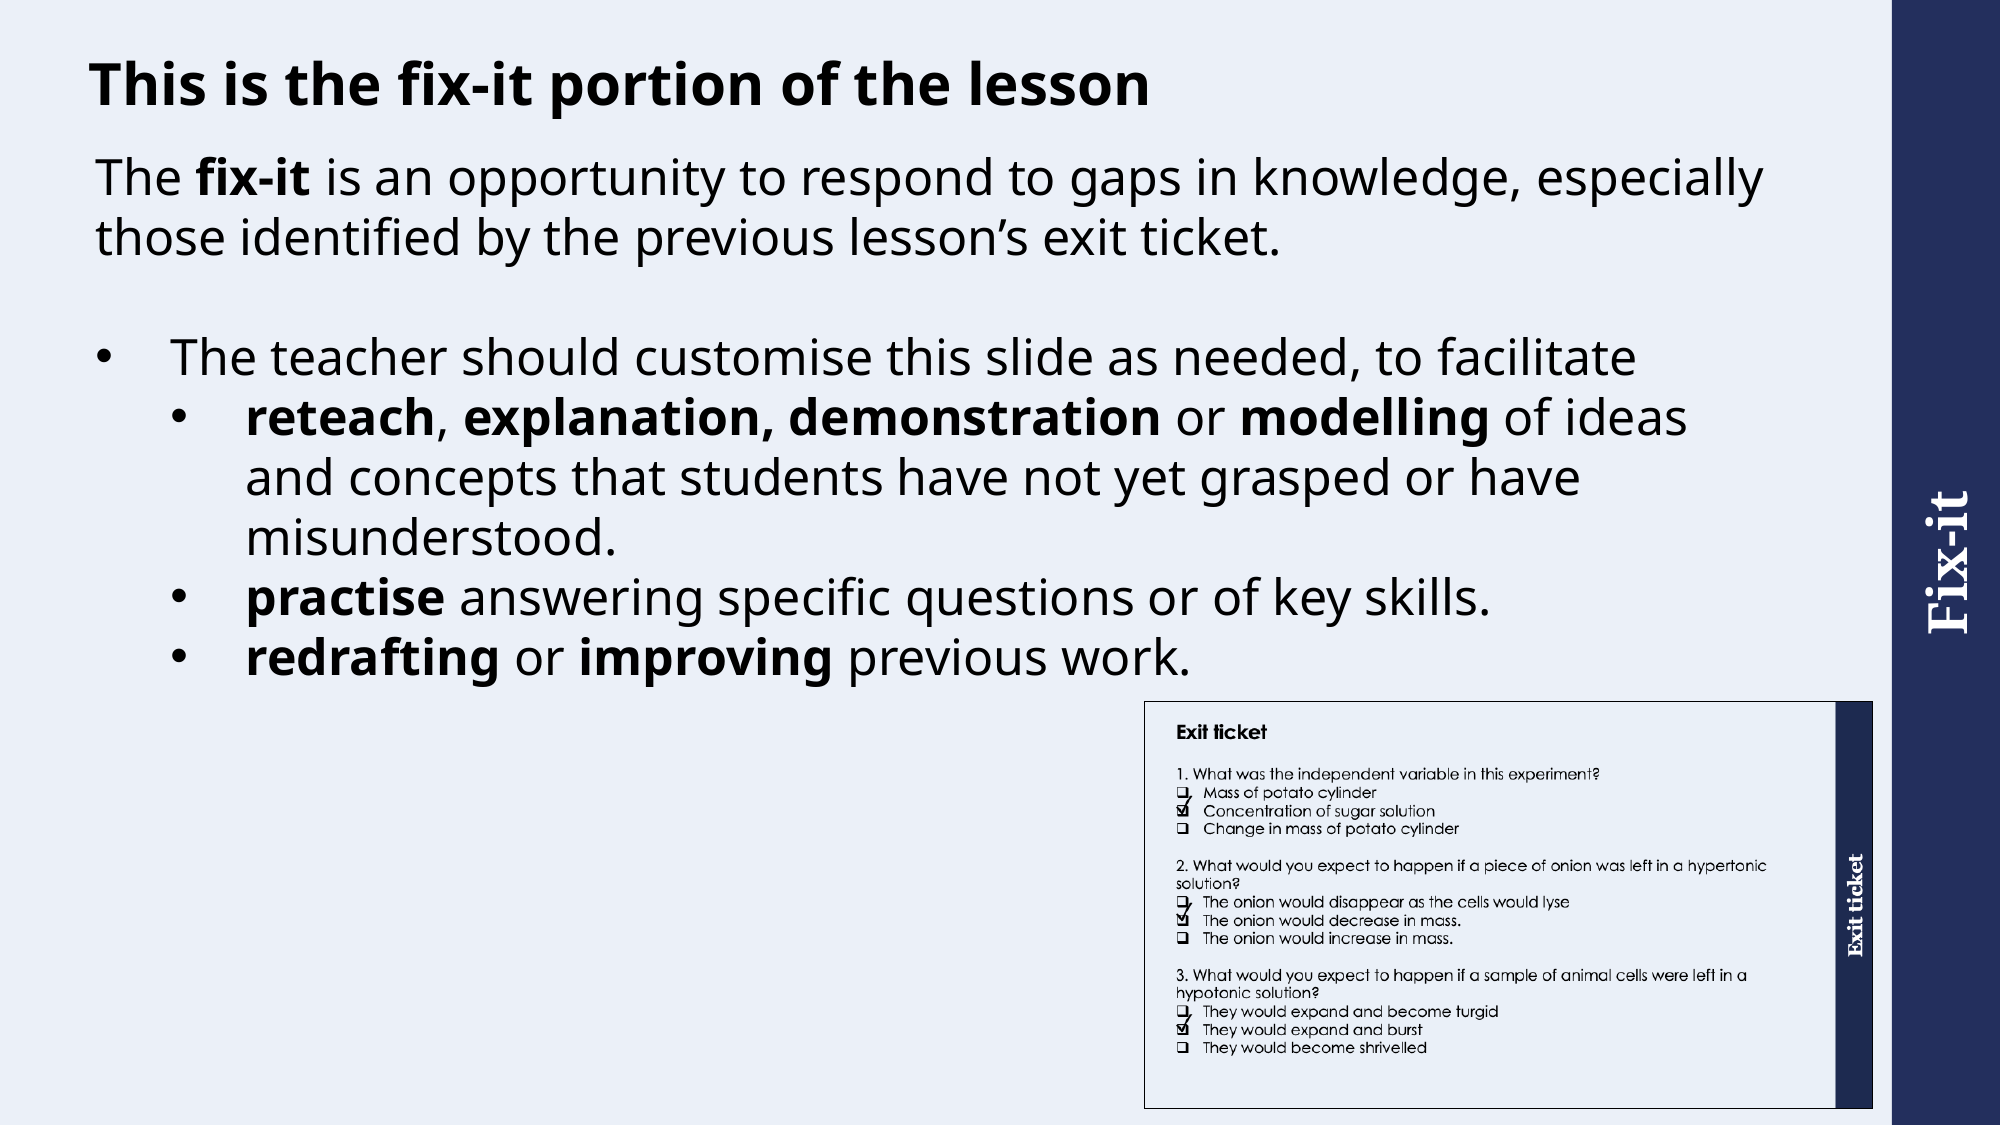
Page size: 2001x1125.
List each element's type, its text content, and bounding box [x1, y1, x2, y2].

title This is the fix-it portion of the lesson [88, 0, 1831, 119]
picture [1144, 701, 1873, 1109]
text_box The fix-it is an opportunity to respond to gaps in knowledge, especially those identified by the previous lesson’s exit ticket. The teacher should customise this slide as needed, to facilitate reteach, explanation, demonstration or modelling of ideas and concepts that students have not yet grasped or have misunderstood. practise answering specific questions or of key skills. redrafting or improving previous work. [80, 78, 1788, 729]
